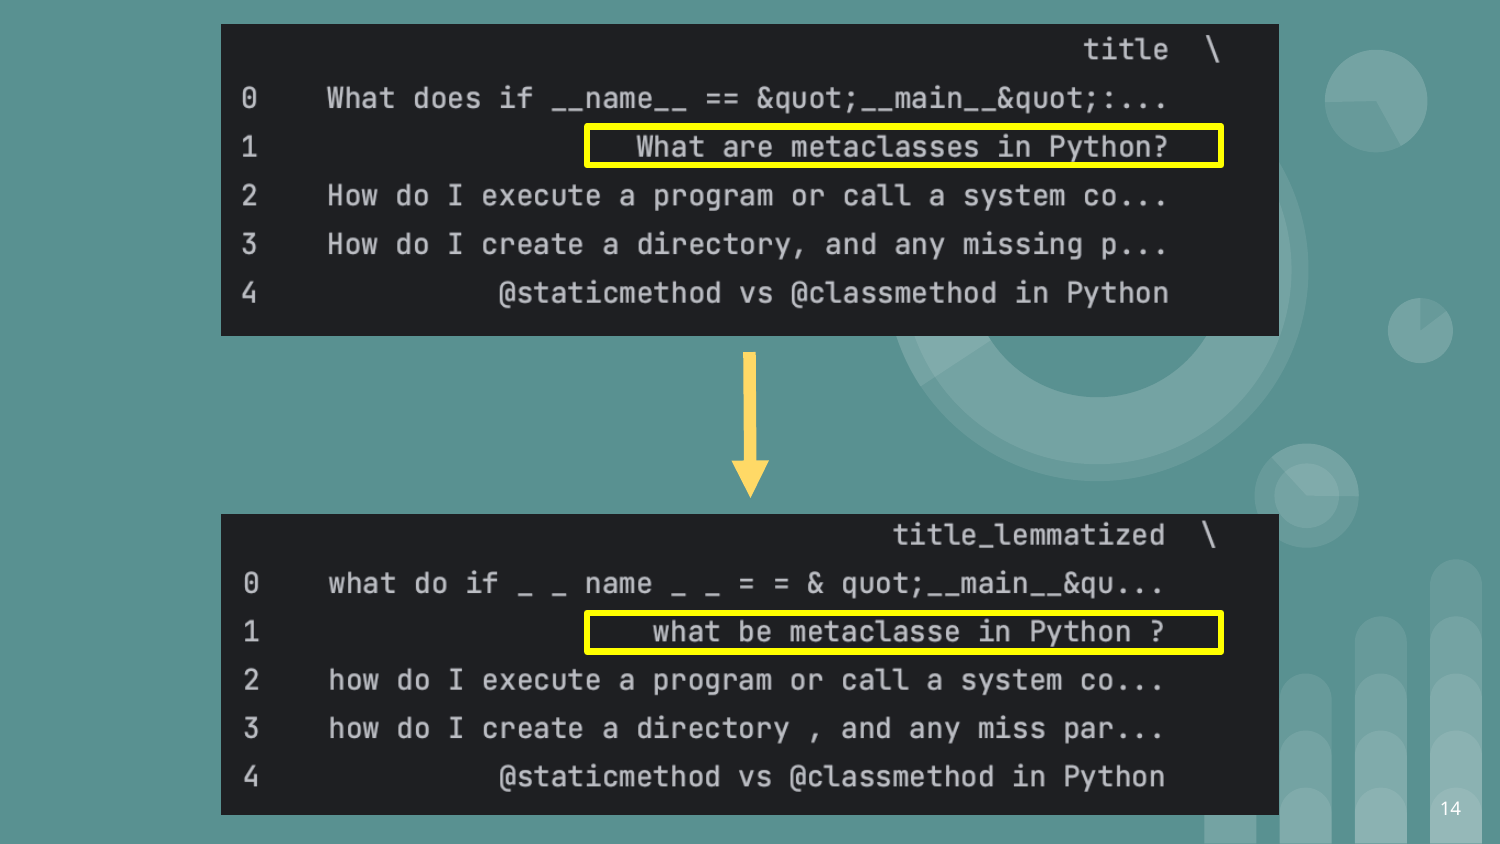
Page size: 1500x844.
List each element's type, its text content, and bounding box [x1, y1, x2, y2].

picture [221, 24, 1279, 336]
picture [221, 514, 1279, 815]
slide_number ‹#› [1386, 777, 1477, 842]
